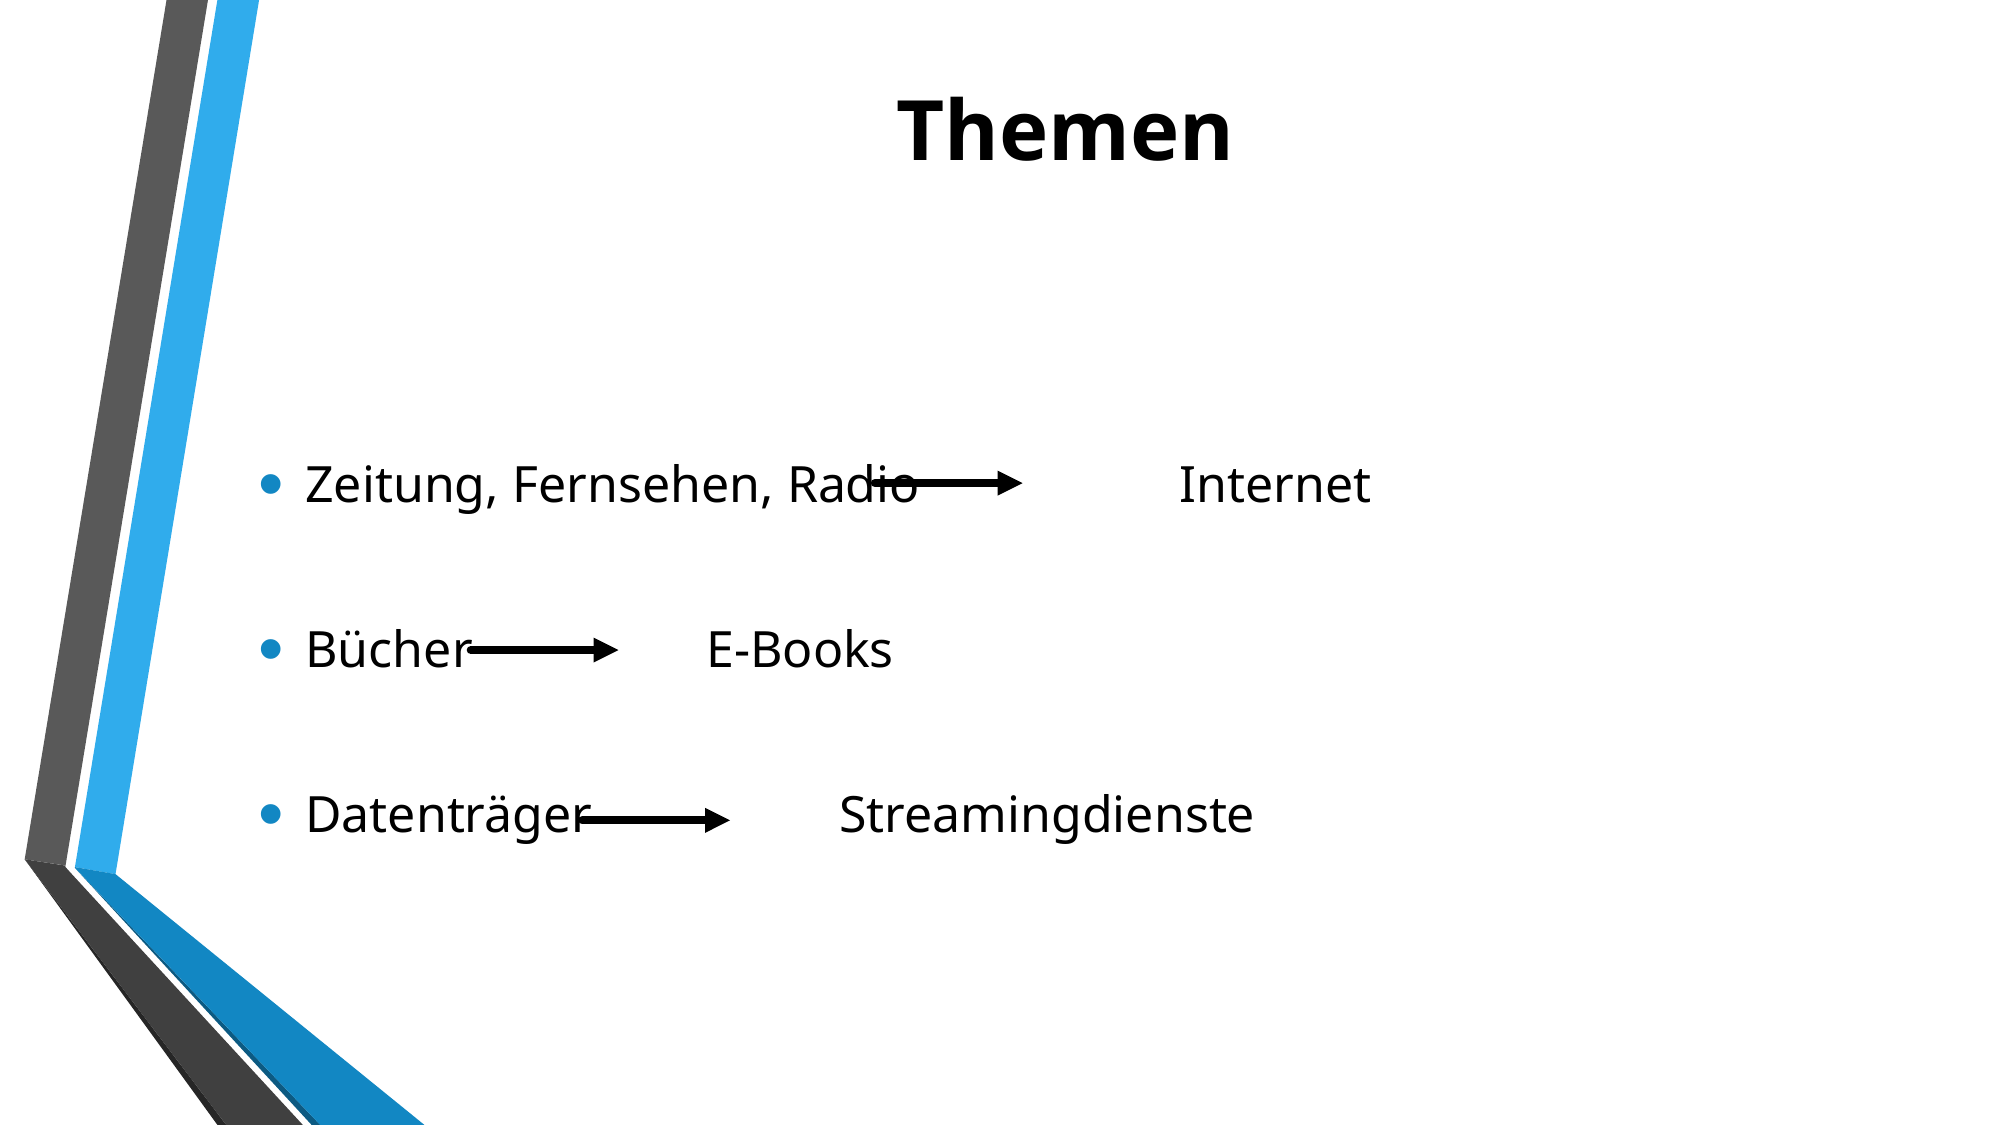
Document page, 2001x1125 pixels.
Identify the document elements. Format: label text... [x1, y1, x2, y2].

list Zeitung, Fernsehen, Radio Internet Bücher E-Books Datenträger Streamingdienste [243, 345, 1887, 950]
title Themen [243, 16, 1887, 304]
